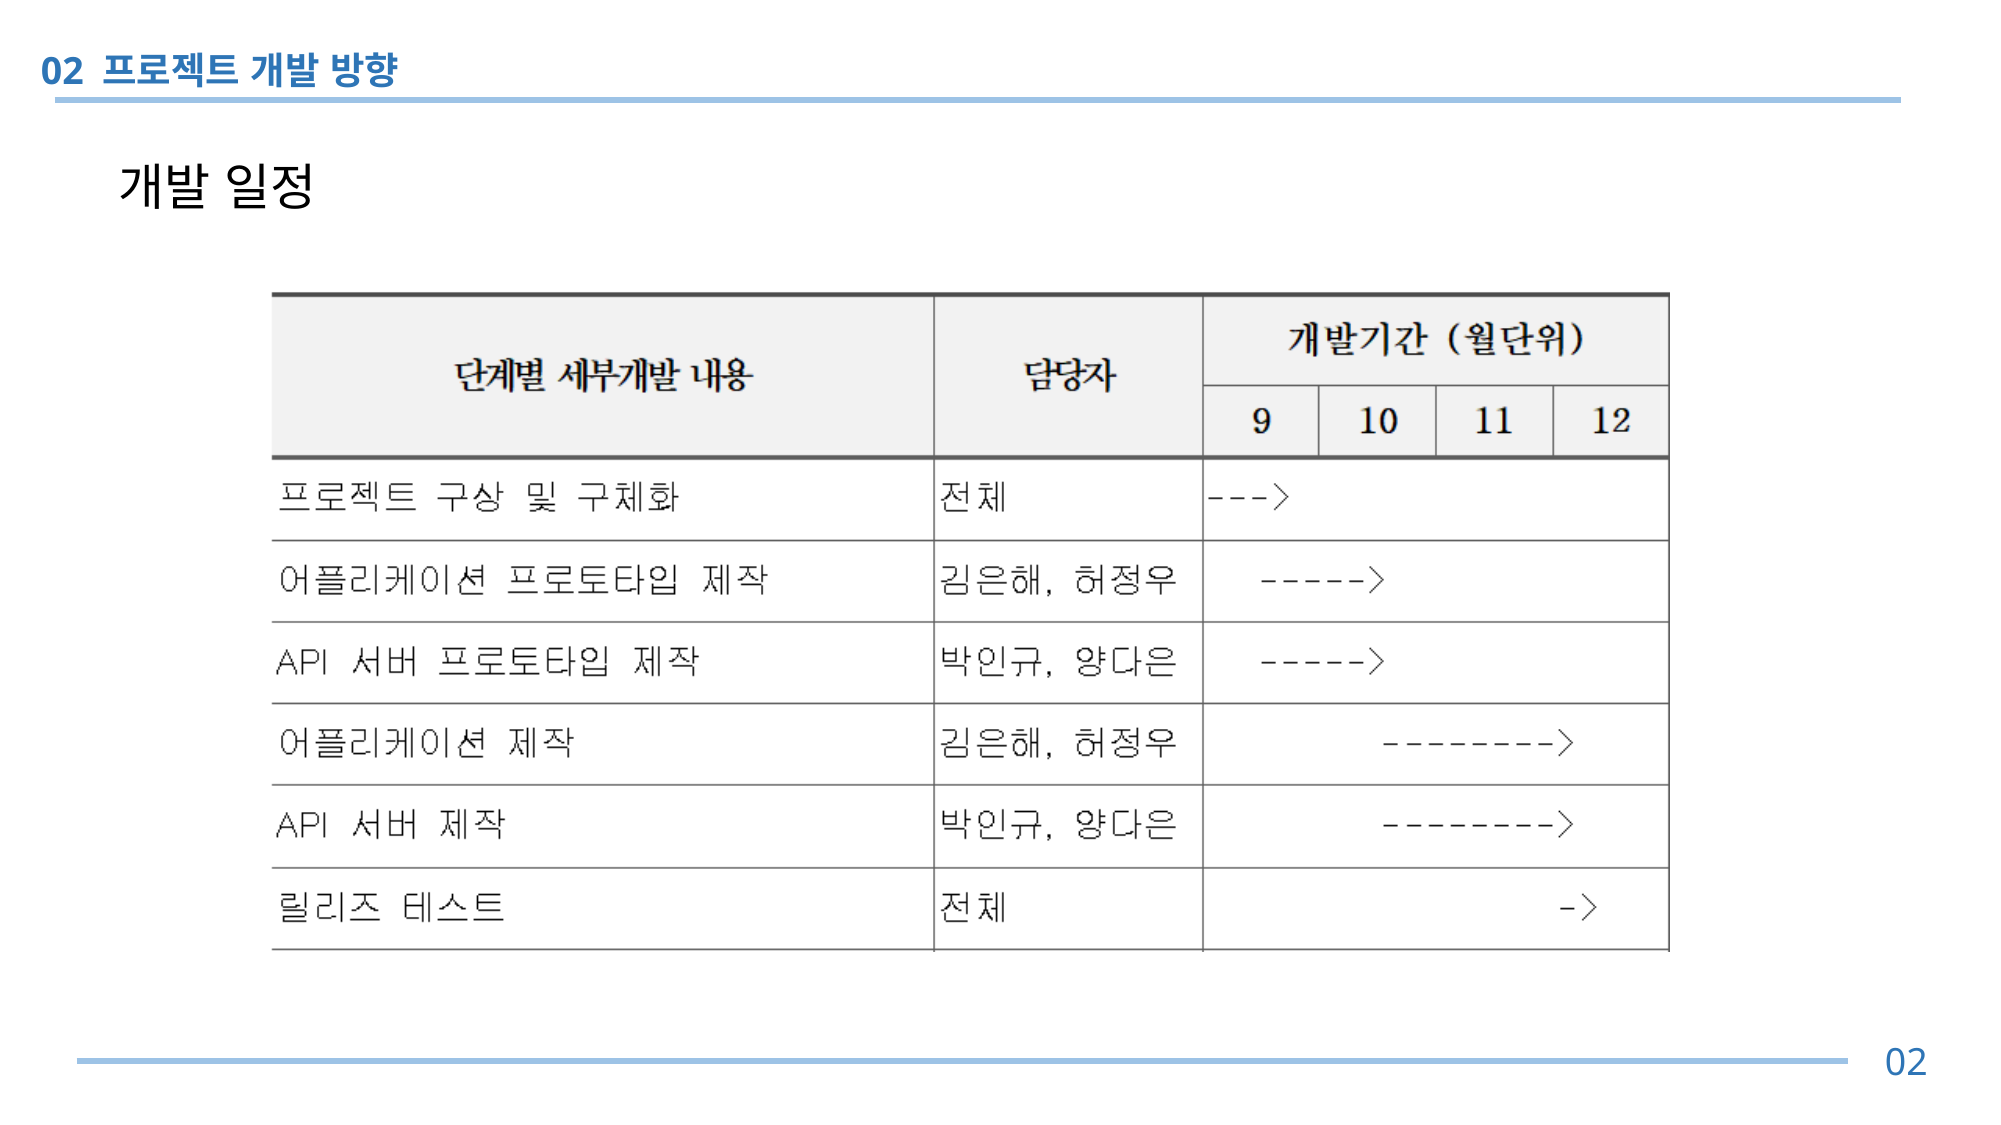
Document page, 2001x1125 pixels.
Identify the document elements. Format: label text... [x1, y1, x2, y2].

text_box 개발 일정 [104, 147, 927, 223]
text_box 02 프로젝트 개발 방향 [0, 39, 516, 99]
picture [255, 280, 1670, 952]
text_box 02 [1870, 1030, 1977, 1091]
